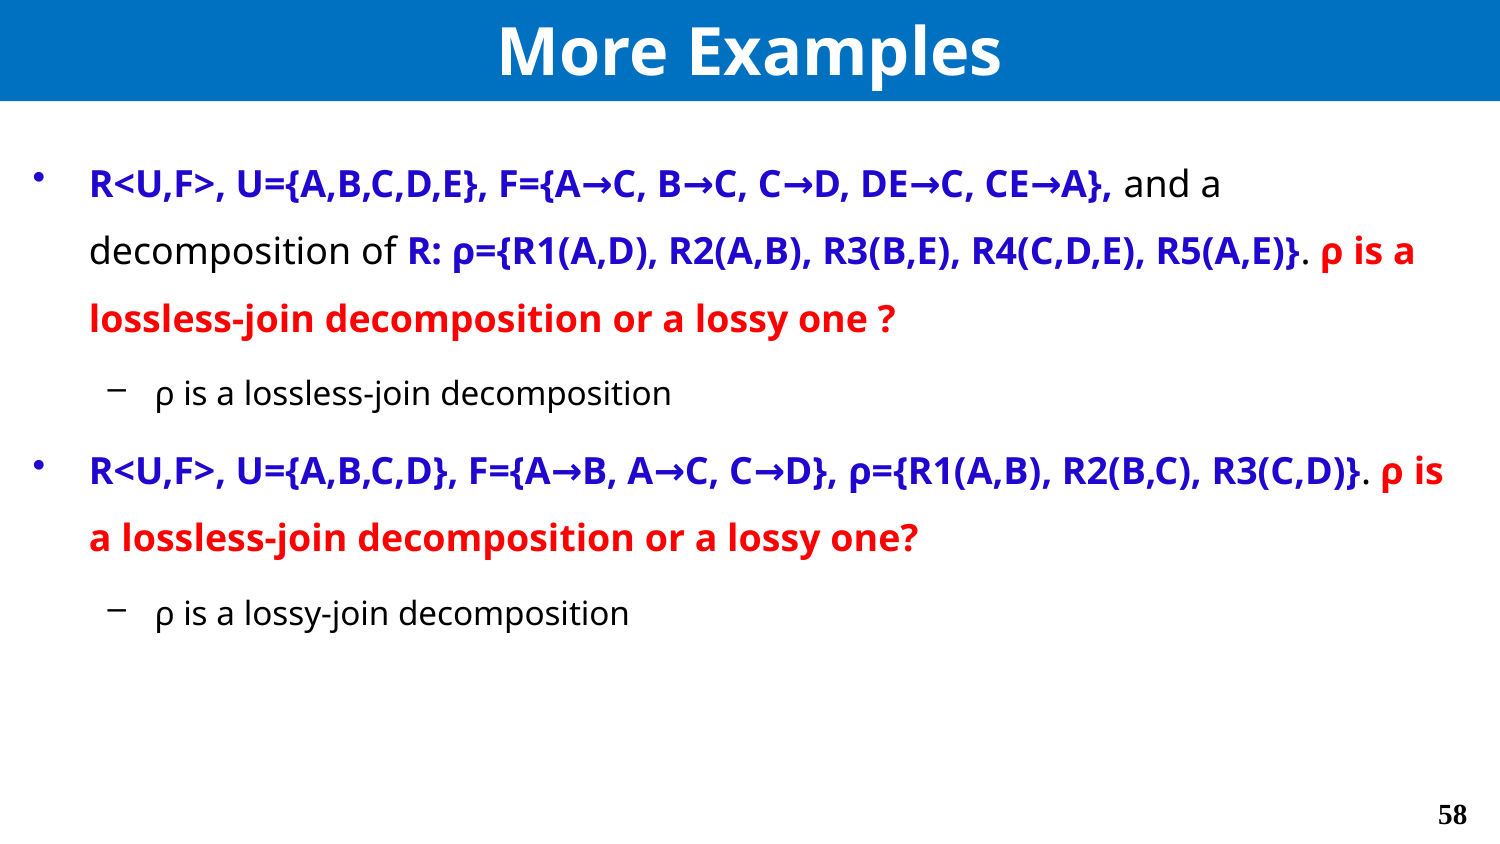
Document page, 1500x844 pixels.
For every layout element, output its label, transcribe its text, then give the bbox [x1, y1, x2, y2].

title More Examples [0, 0, 1500, 102]
list R<U,F>, U={A,B,C,D,E}, F={A→C, B→C, C→D, DE→C, CE→A}, and a decomposition of R: ρ={R1(A,D), R2(A,B), R3(B,E), R4(C,D,E), R5(A,E)}. ρ is a lossless-join decomposition or a lossy one ? ρ is a lossless-join decomposition R<U,F>, U={A,B,C,D}, F={A→B, A→C, C→D}, ρ={R1(A,B), R2(B,C), R3(C,D)}. ρ is a lossless-join decomposition or a lossy one? ρ is a lossy-join decomposition [17, 129, 1483, 754]
